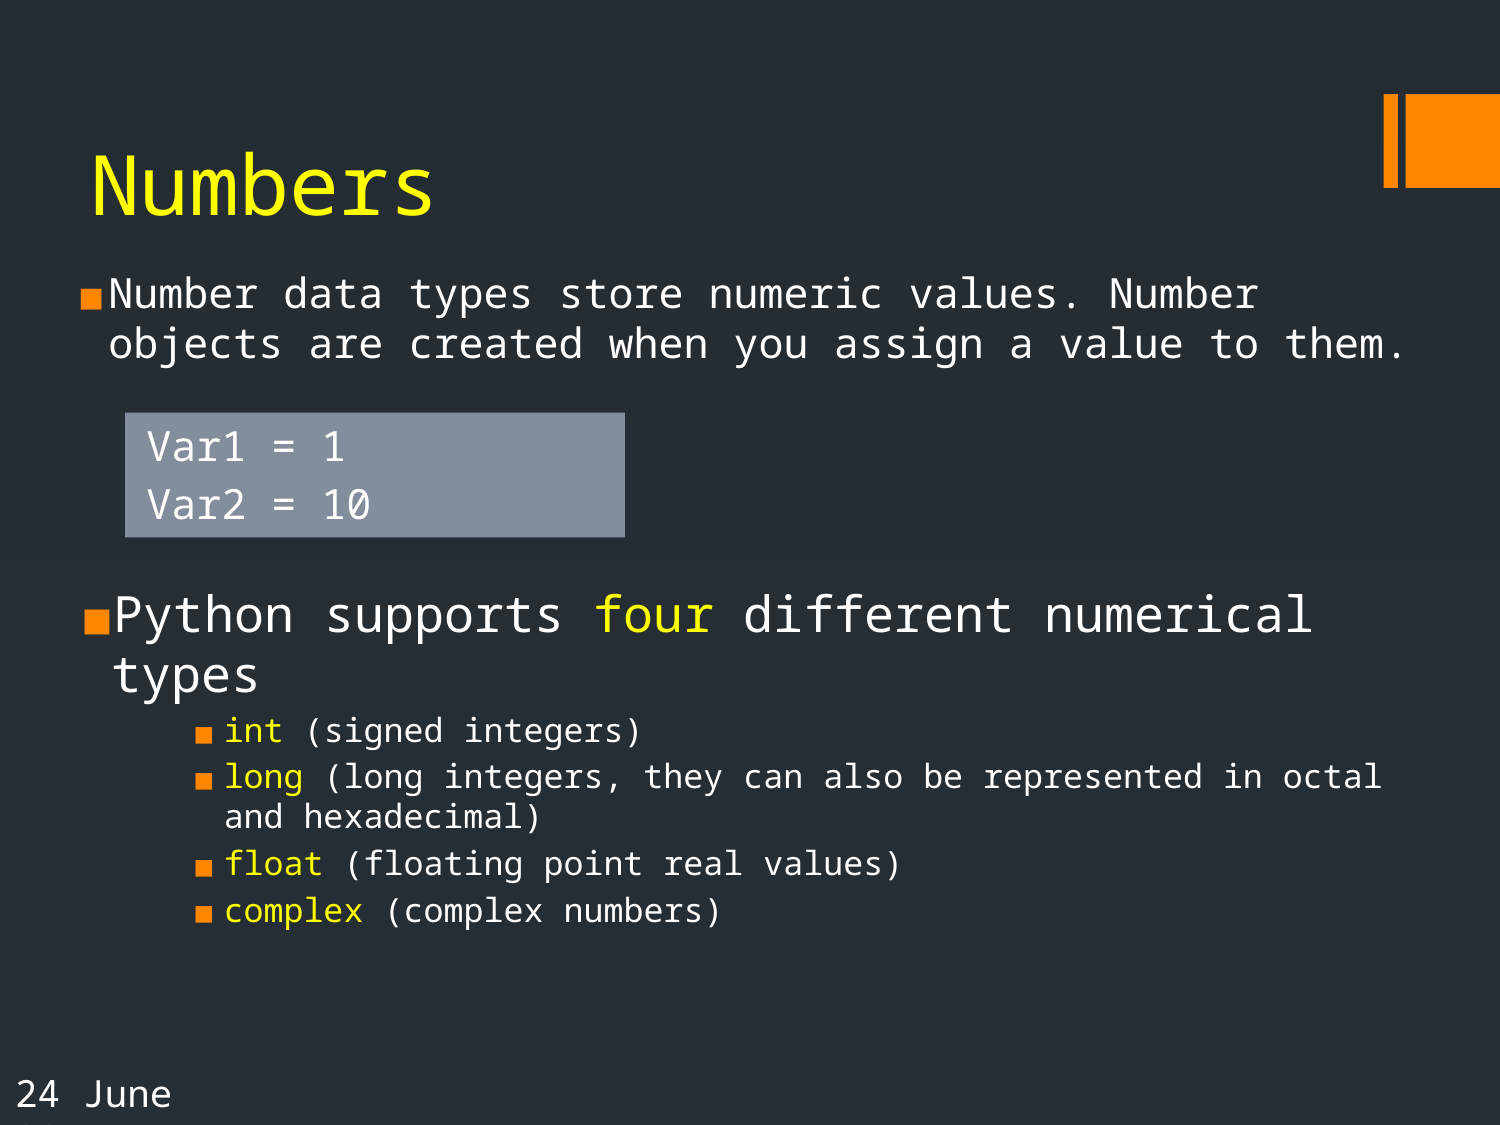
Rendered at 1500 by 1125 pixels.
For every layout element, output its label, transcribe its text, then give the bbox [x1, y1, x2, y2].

list Var1 = 1 Var2 = 10 [125, 412, 625, 538]
text_box Python supports four different numerical types int (signed integers) long (long integers, they can also be represented in octal and hexadecimal) float (floating point real values) complex (complex numbers) [58, 574, 1437, 1125]
title Numbers [75, 50, 1338, 240]
text_box Number data types store numeric values. Number objects are created when you assign a value to them. [55, 259, 1434, 413]
